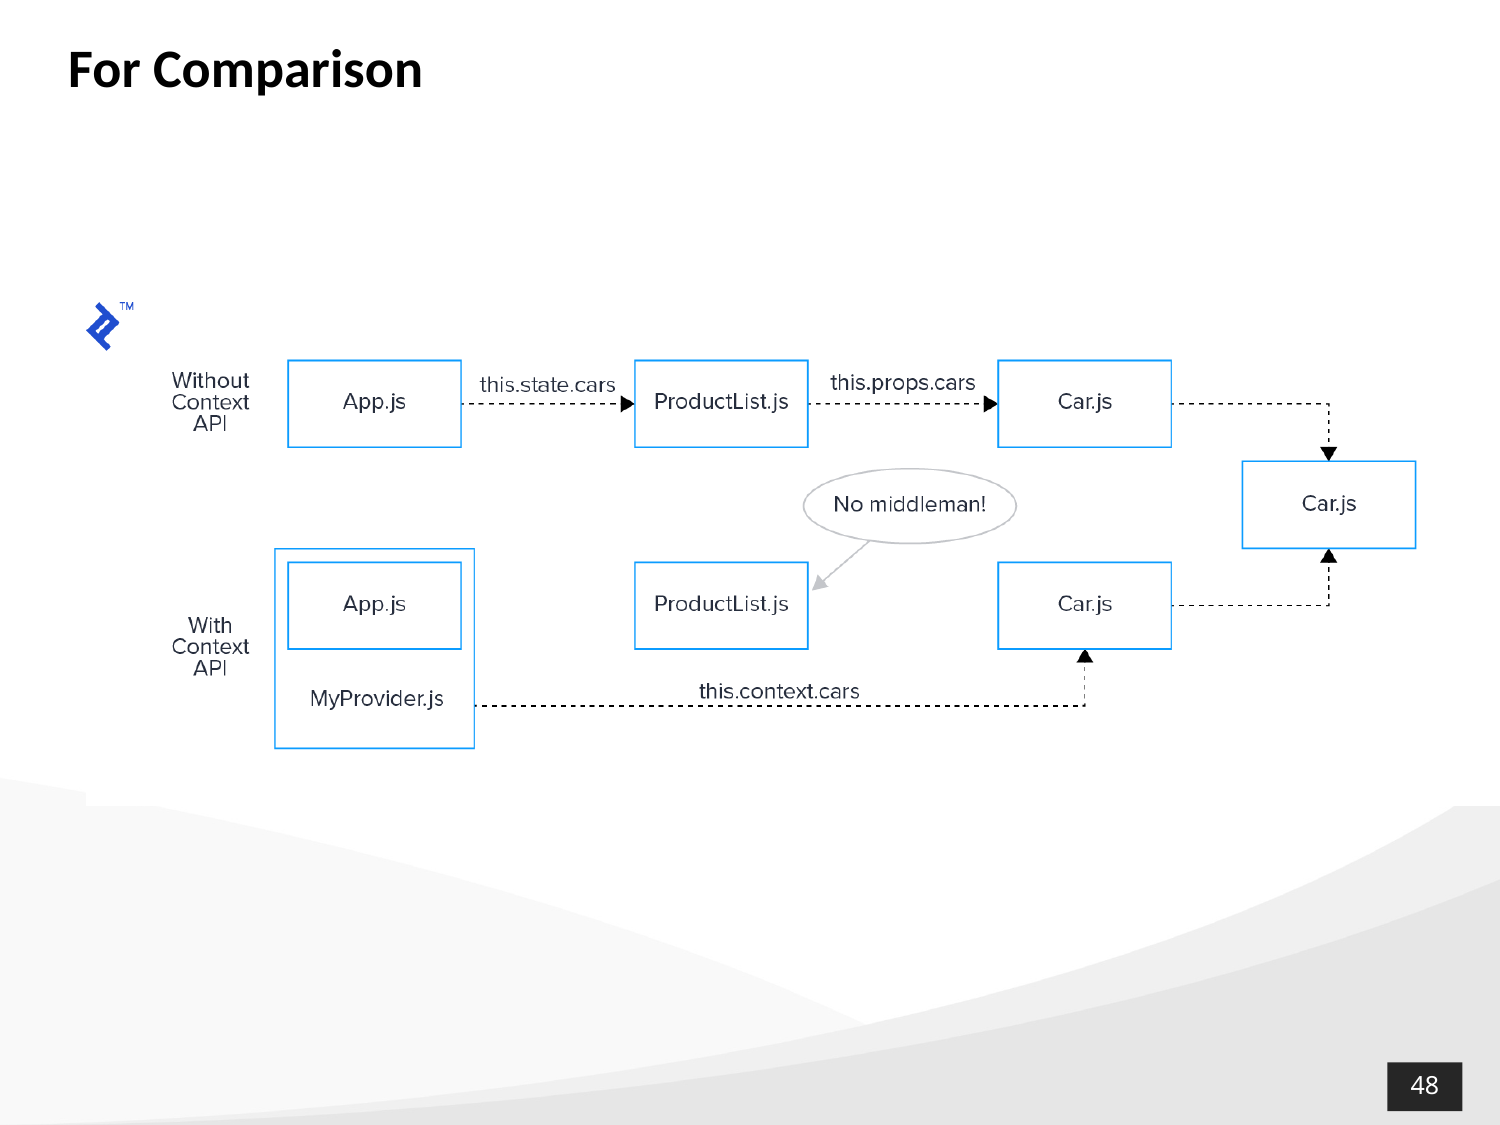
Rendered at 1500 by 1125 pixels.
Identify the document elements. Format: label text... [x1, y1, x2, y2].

text_box For Comparison [53, 7, 1306, 125]
picture [0, 0, 1500, 1125]
